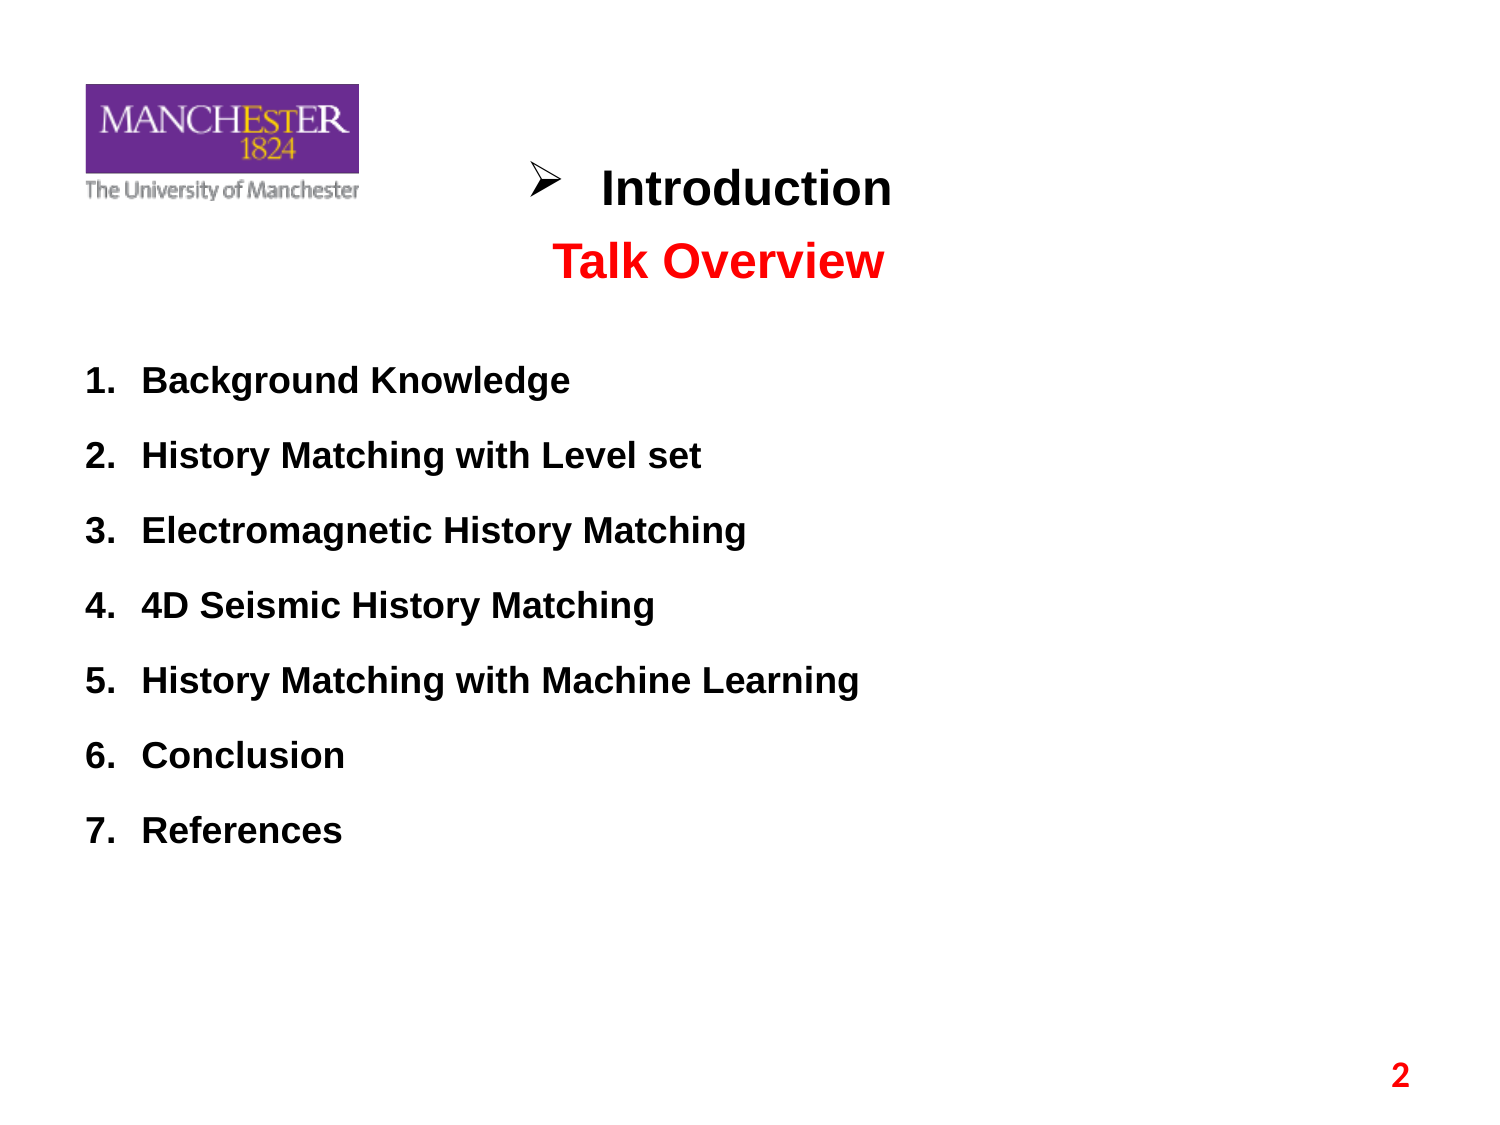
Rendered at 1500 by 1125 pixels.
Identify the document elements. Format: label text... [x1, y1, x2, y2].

text_box Talk Overview [537, 210, 1400, 306]
title Introduction [229, 91, 1189, 280]
text_box Background Knowledge History Matching with Level set Electromagnetic History Matching 4D Seismic History Matching History Matching with Machine Learning Conclusion References [70, 326, 1476, 1125]
